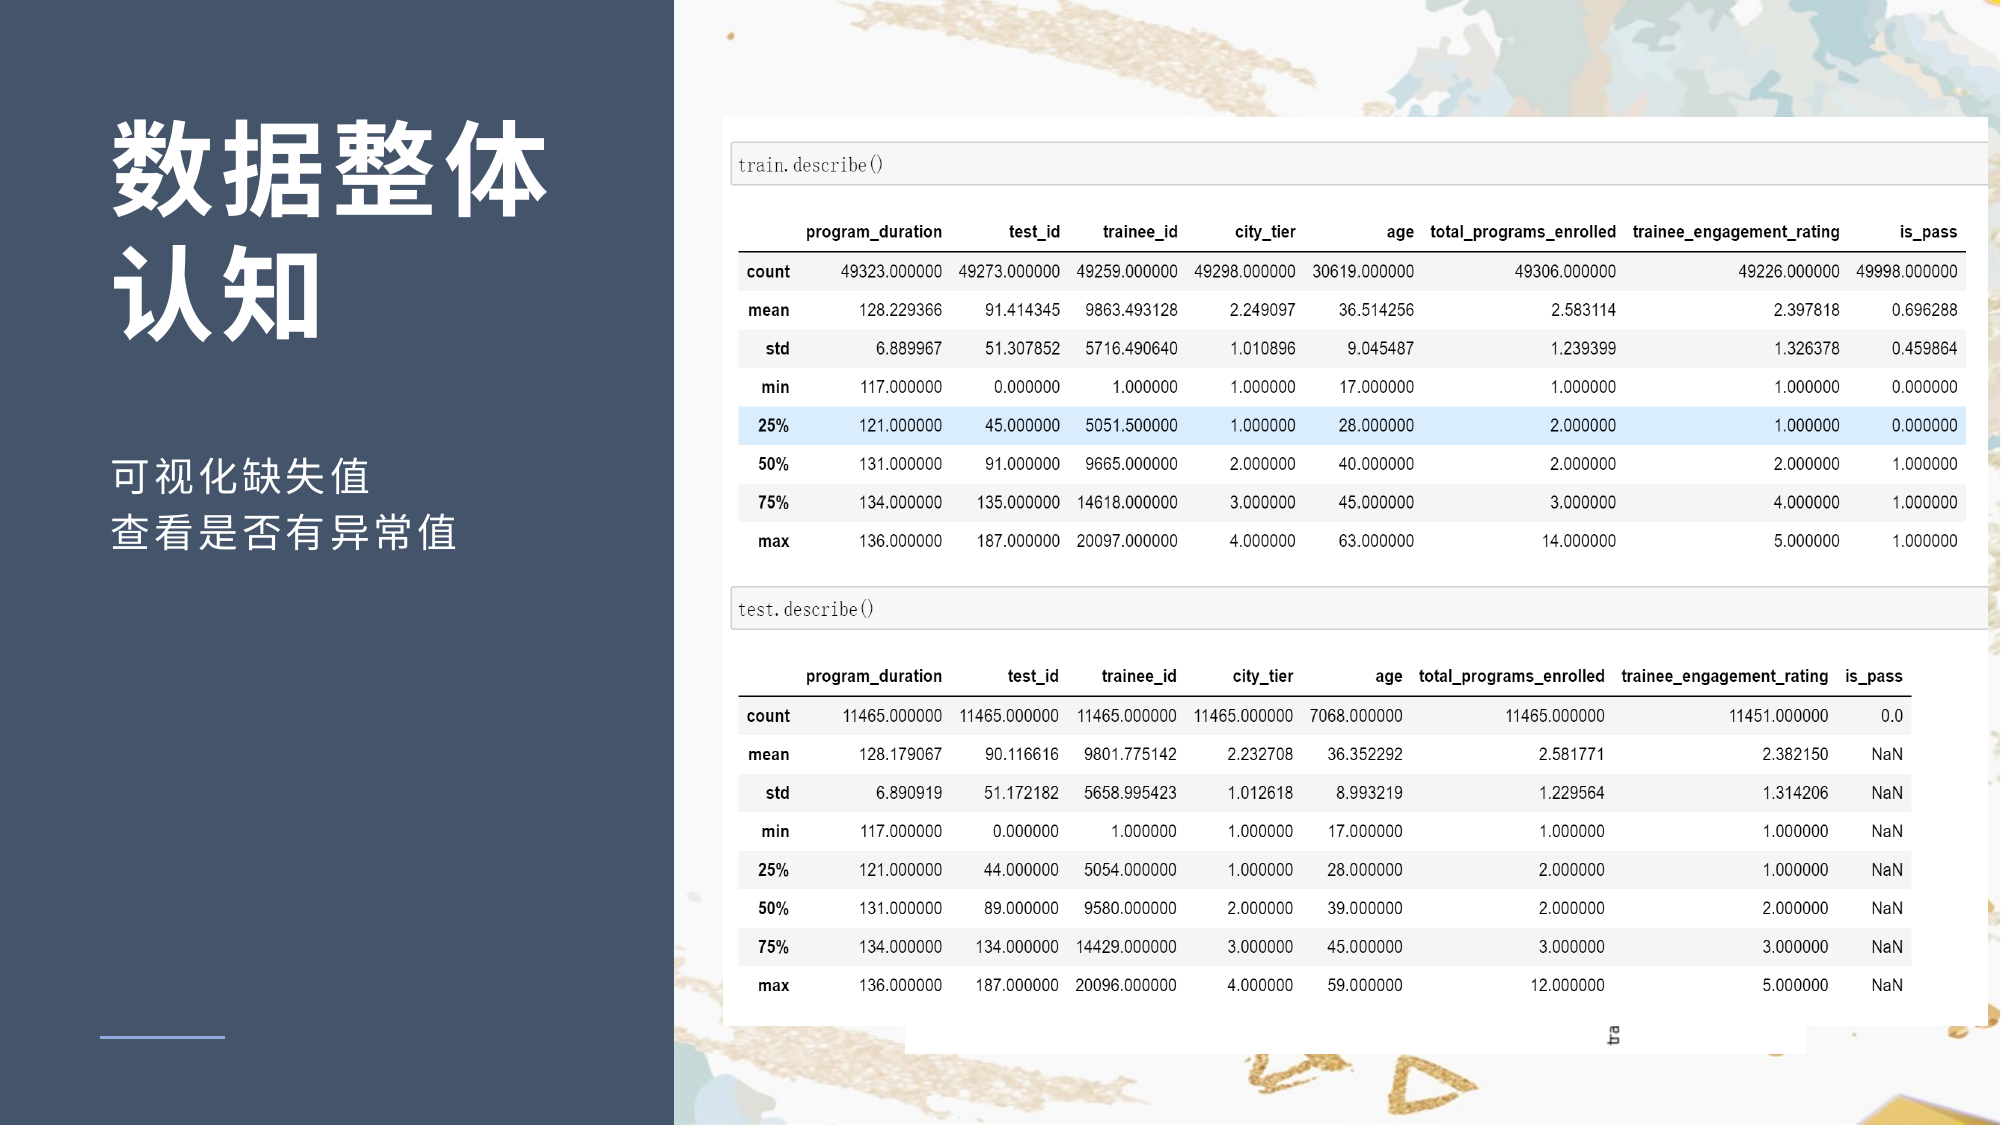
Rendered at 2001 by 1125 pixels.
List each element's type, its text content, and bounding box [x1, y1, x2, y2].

picture [675, 0, 2001, 1125]
text_box 数据整体认知 [99, 99, 575, 397]
text_box [0, 0, 675, 1125]
text_box 可视化缺失值 查看是否有异常值 [99, 447, 471, 575]
